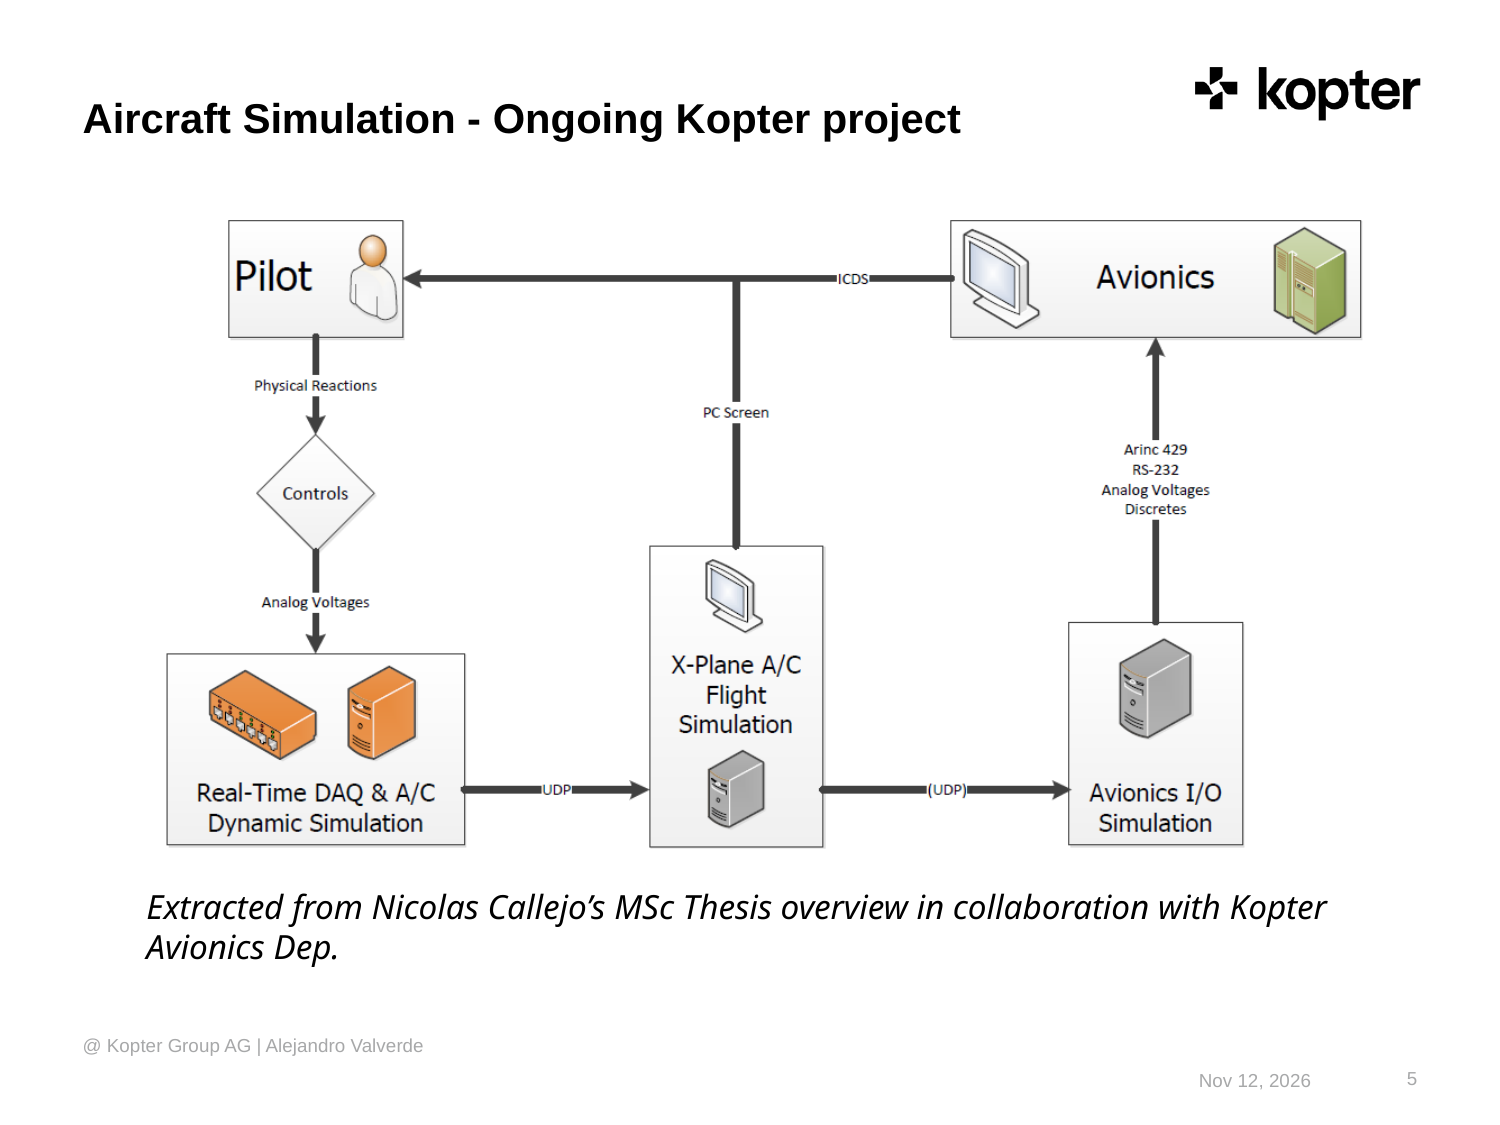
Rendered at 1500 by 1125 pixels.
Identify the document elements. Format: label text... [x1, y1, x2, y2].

slide_number 5-Mar-18 [1181, 1069, 1329, 1099]
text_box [146, 164, 1418, 977]
picture [1194, 66, 1421, 121]
slide_number 5 [1328, 1067, 1418, 1097]
list @ Kopter Group AG | Alejandro Valverde [82, 1033, 703, 1063]
title Aircraft Simulation - Ongoing Kopter project [82, 64, 1153, 142]
